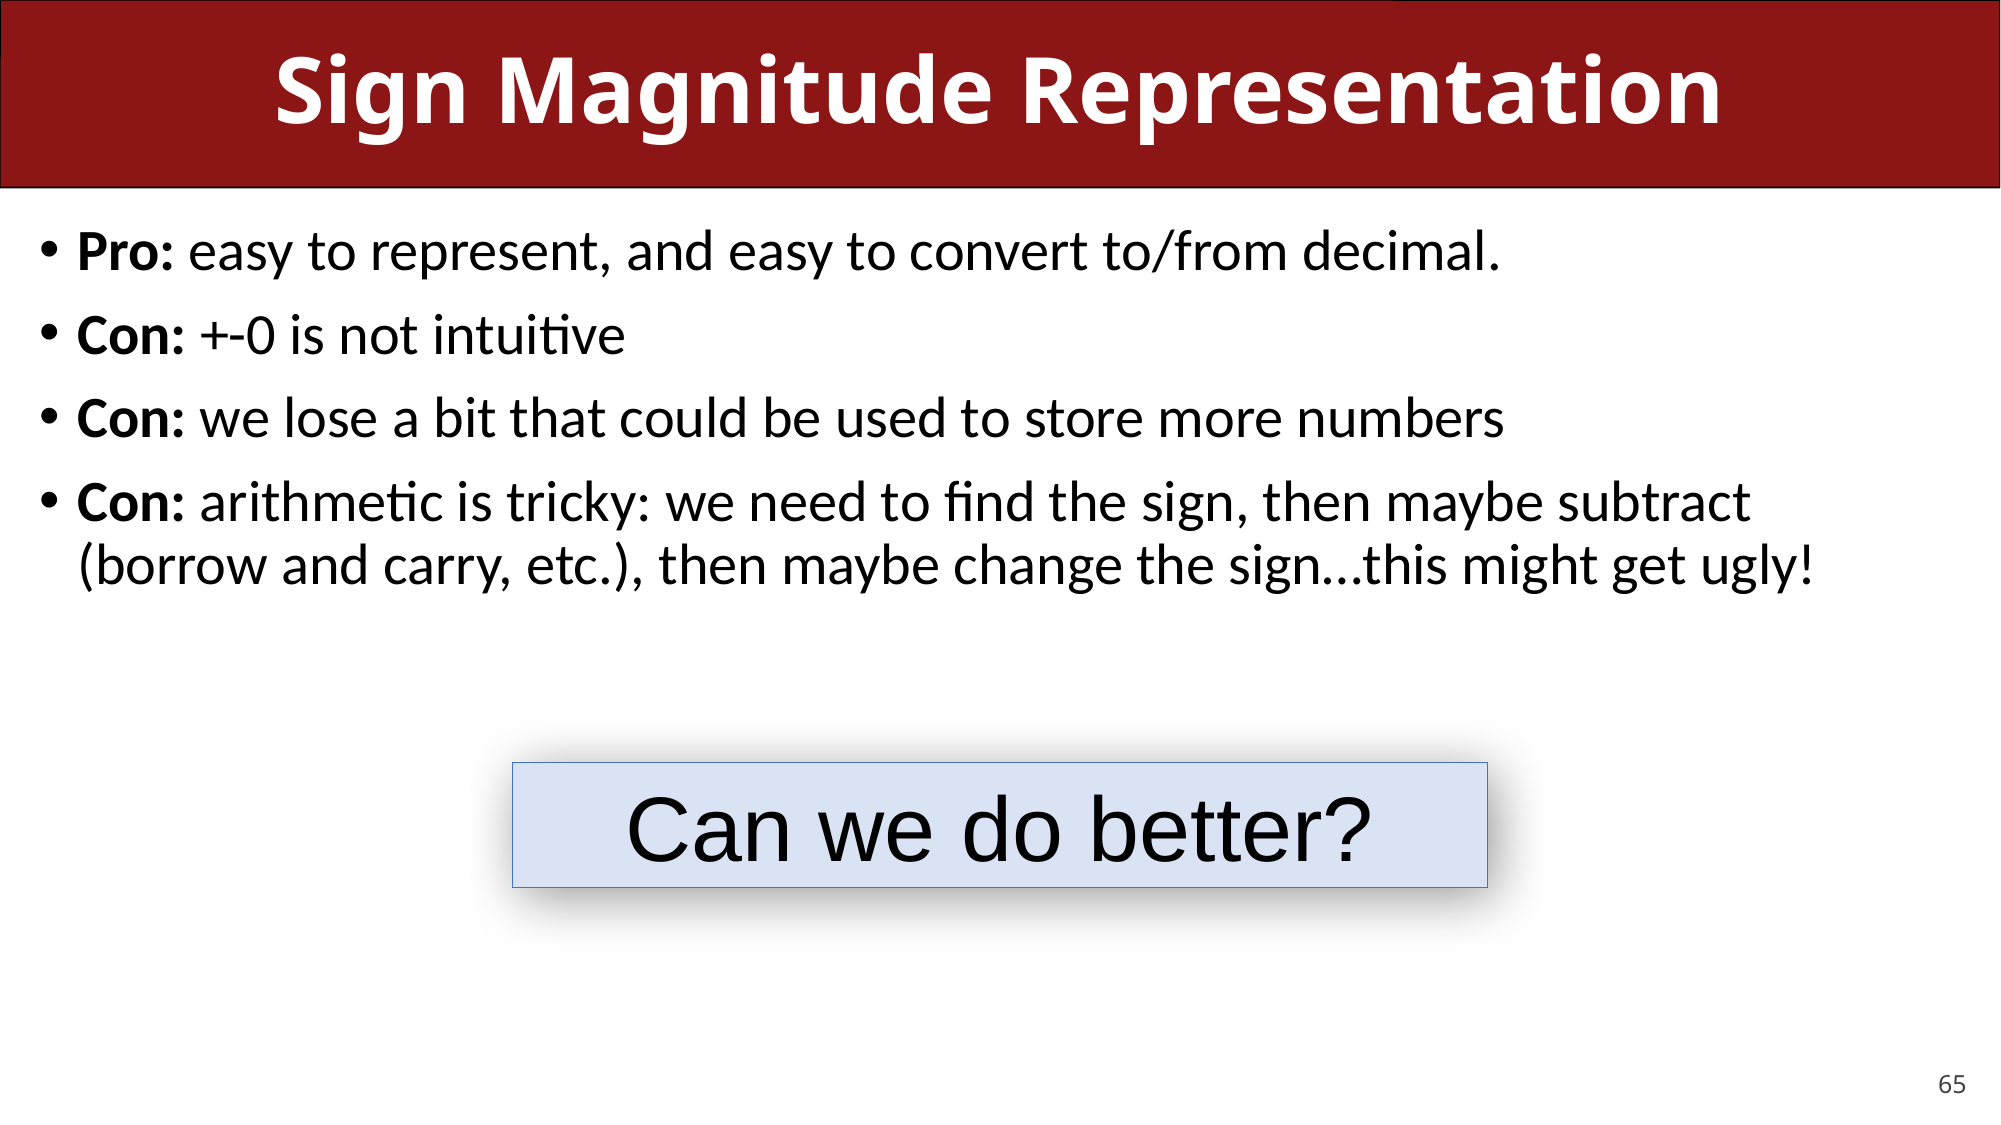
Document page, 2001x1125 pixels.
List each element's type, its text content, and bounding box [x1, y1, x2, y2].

text_box Can we do better? [512, 762, 1488, 888]
title Sign Magnitude Representation [75, 0, 1925, 188]
list Pro: easy to represent, and easy to convert to/from decimal. Con: +-0 is not intuitive Con: we lose a bit that could be used to store more numbers Con: arithmetic is tricky: we need to find the sign, then maybe subtract (borrow and carry, etc.), then maybe change the sign…this might get ugly! [24, 212, 1963, 1063]
